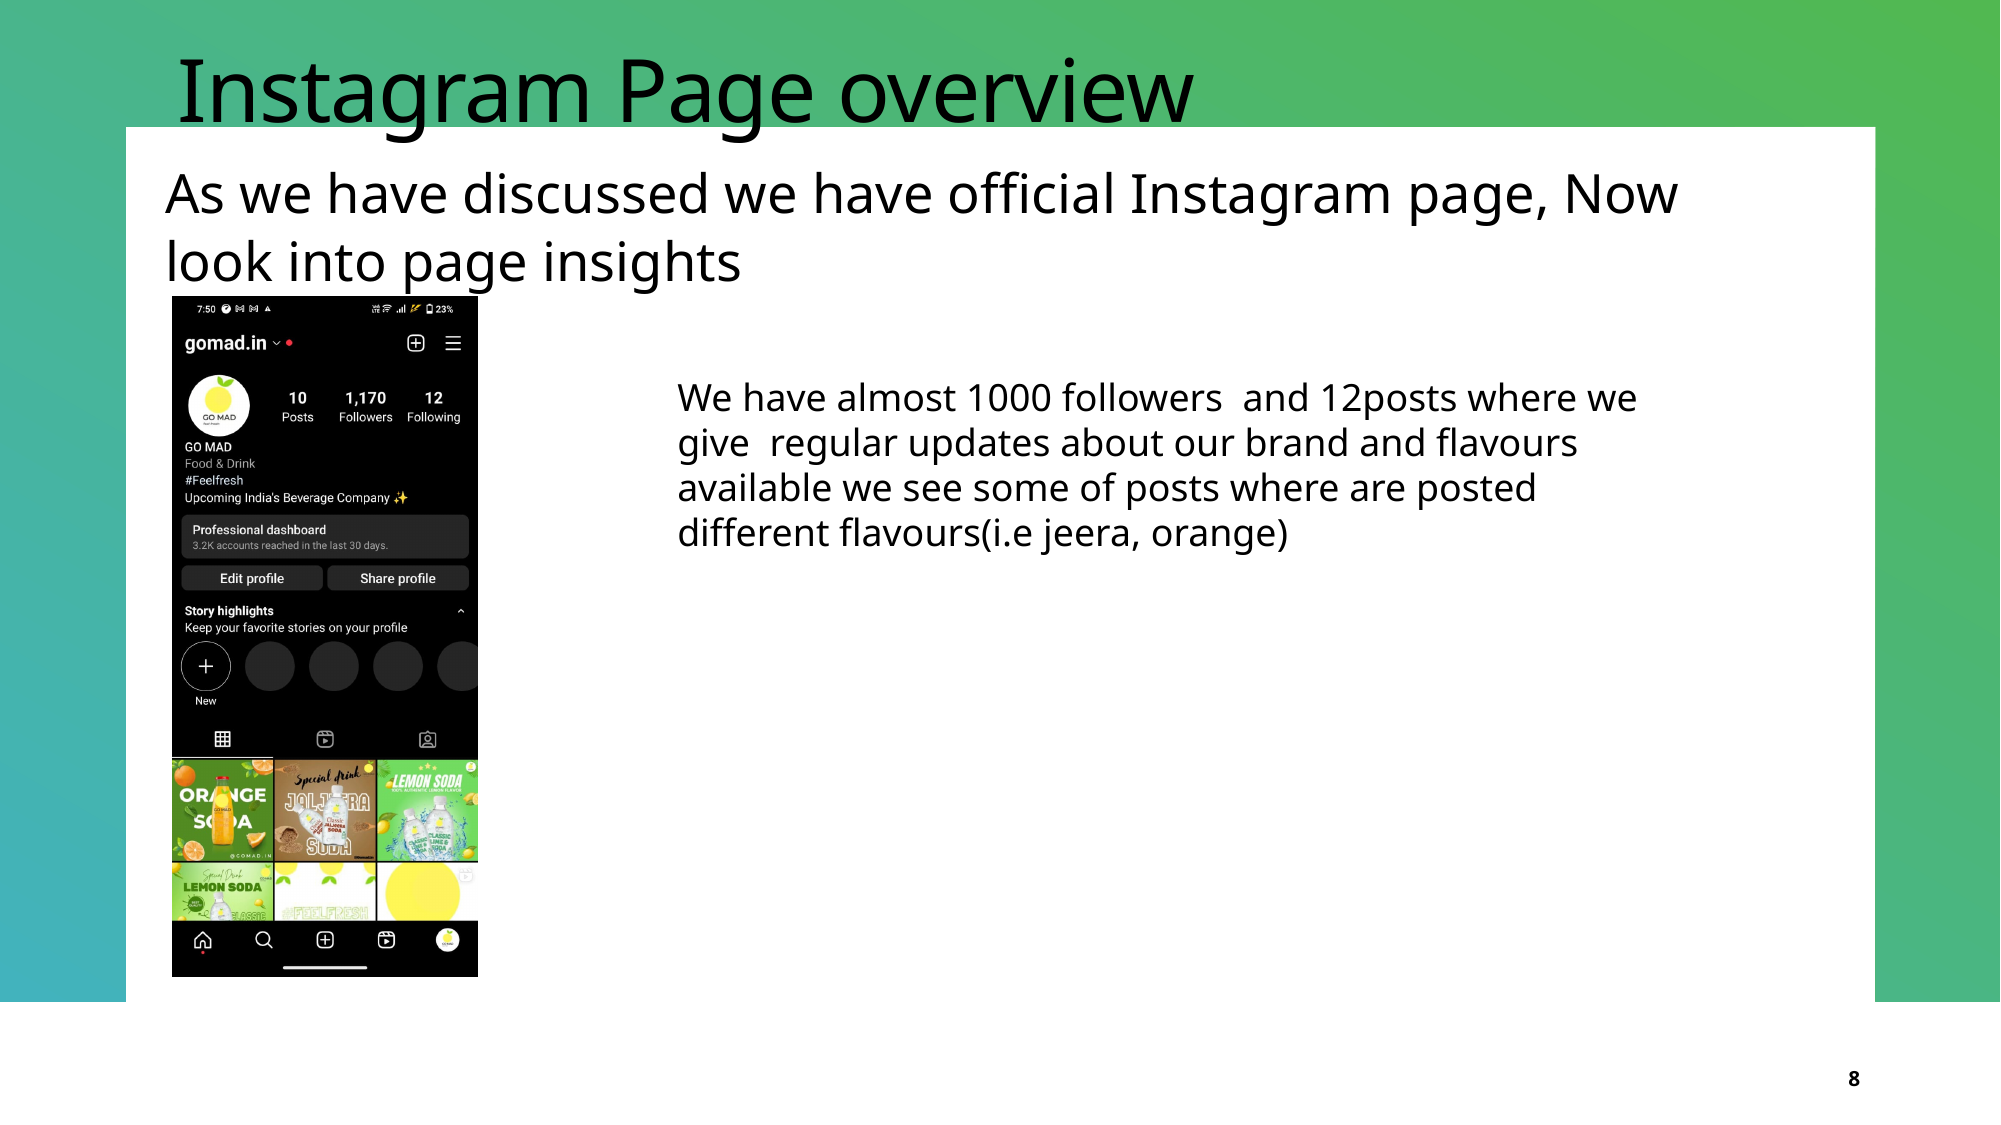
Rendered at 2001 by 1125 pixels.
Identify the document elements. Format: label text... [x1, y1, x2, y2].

list As we have discussed we have official Instagram page, Now look into page insights [150, 148, 1749, 1001]
picture [171, 296, 478, 977]
title Instagram Page overview [162, 35, 1663, 148]
text_box We have almost 1000 followers and 12posts where we give regular updates about our brand and flavours available we see some of posts where are posted different flavours(i.e jeera, orange) [662, 366, 1663, 652]
slide_number 8 [1788, 1050, 1875, 1110]
